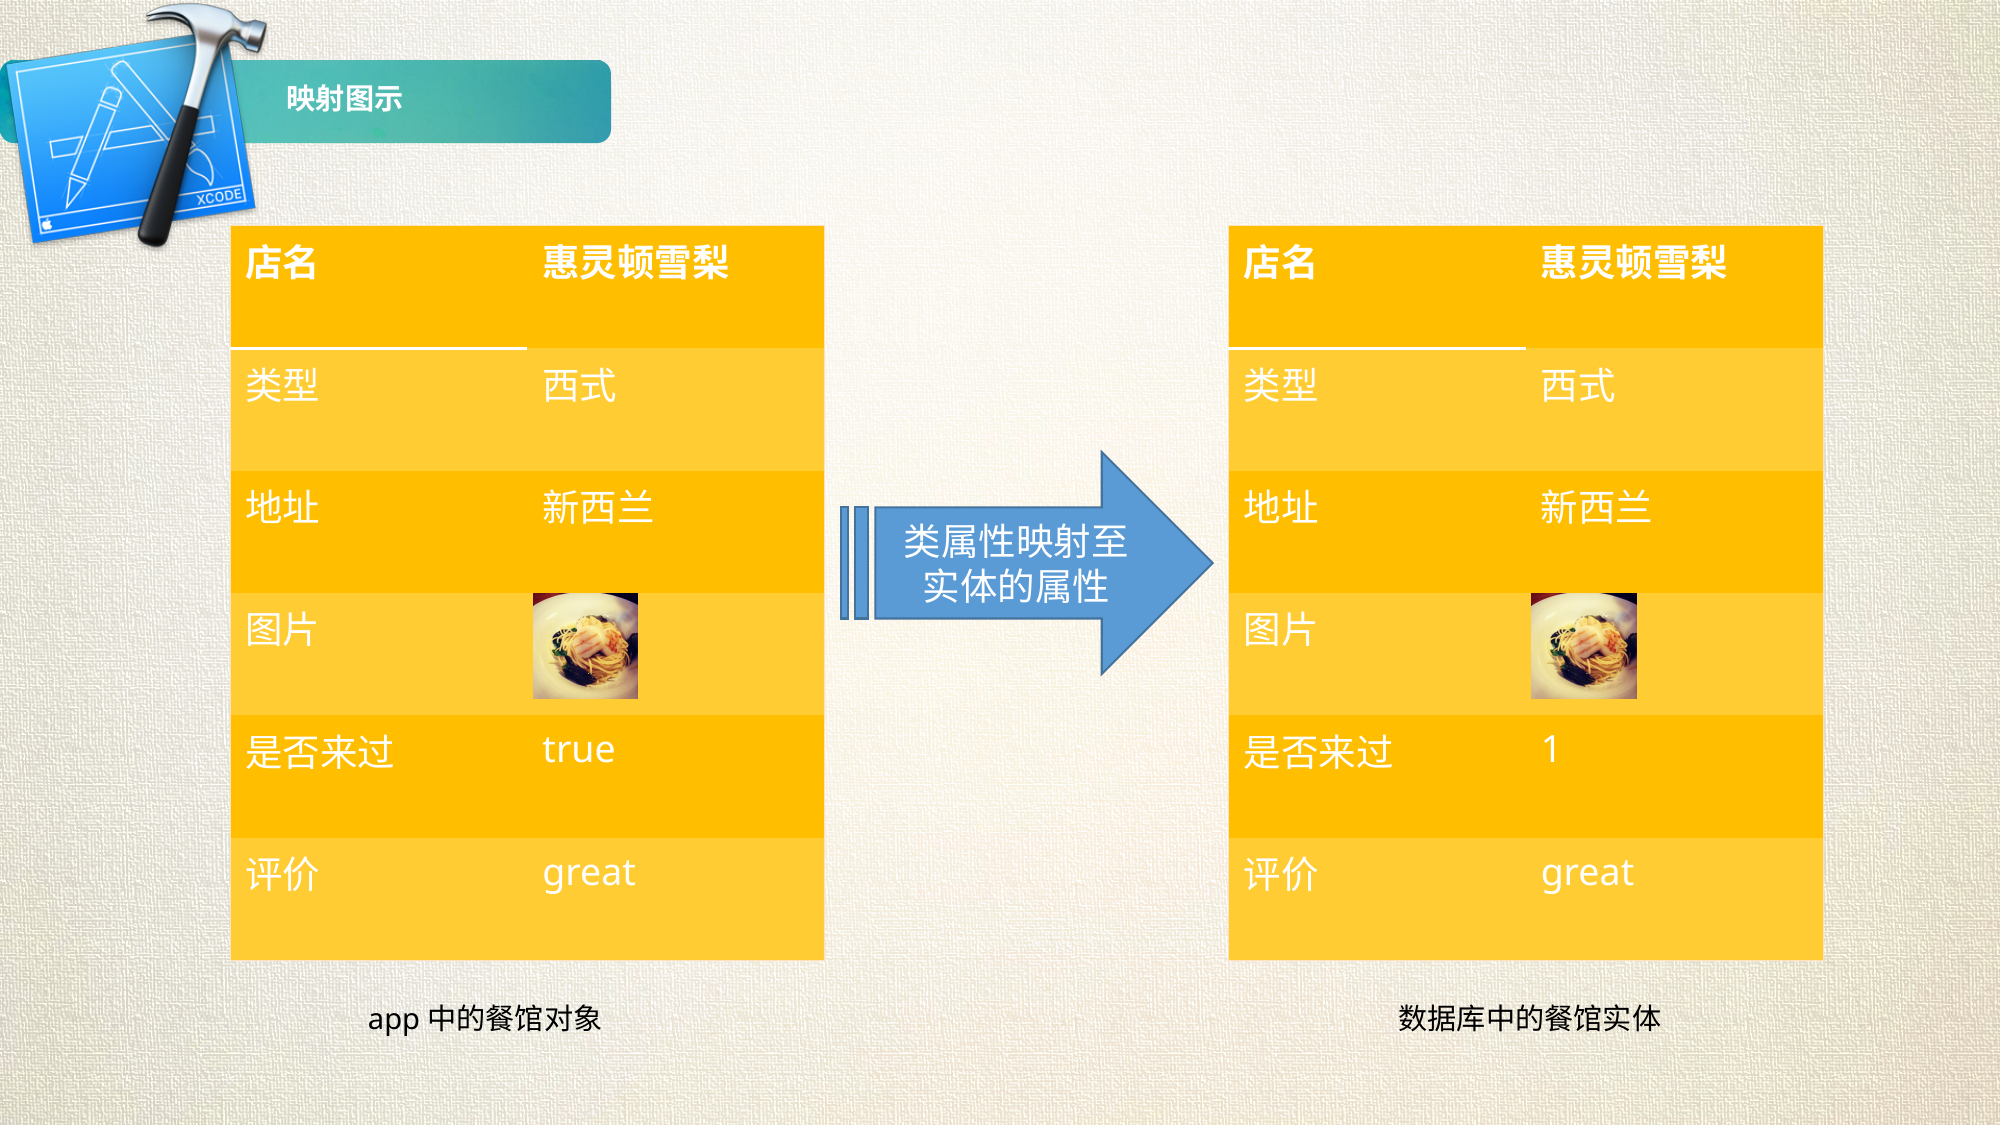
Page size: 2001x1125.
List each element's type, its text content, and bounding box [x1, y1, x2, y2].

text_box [272, 72, 611, 170]
table_cell 1 [1526, 715, 1823, 838]
table_cell 类型 [1229, 350, 1526, 471]
table_cell [527, 593, 824, 715]
table_header 惠灵顿雪梨 [527, 226, 824, 348]
table_cell 图片 [231, 593, 527, 715]
table_cell great [527, 838, 824, 960]
text_box 类属性映射至实体的属性 [854, 506, 869, 620]
text_box app中的餐馆对象 [353, 992, 638, 1043]
text_box 数据库中的餐馆实体 [1383, 992, 1702, 1043]
table_header 店名 [1229, 226, 1526, 347]
table_cell 西式 [527, 348, 824, 471]
text_box [272, 59, 613, 135]
text_box 类属性映射至实体的属性 [840, 506, 849, 620]
text_box 类属性映射至实体的属性 [874, 449, 1215, 677]
table_cell 图片 [1229, 593, 1526, 715]
table_cell true [527, 715, 824, 838]
table_cell great [1526, 838, 1823, 960]
table_cell 地址 [231, 471, 527, 593]
table_cell 评价 [231, 838, 527, 960]
table_cell 西式 [1526, 348, 1823, 471]
table_cell 是否来过 [231, 715, 527, 838]
table_cell 新西兰 [1526, 471, 1823, 593]
table_header 惠灵顿雪梨 [1526, 226, 1823, 348]
table_header 店名 [231, 226, 527, 347]
table_cell 是否来过 [1229, 715, 1526, 838]
table_cell 类型 [231, 350, 527, 471]
table_cell 地址 [1229, 471, 1526, 593]
table_cell [1526, 593, 1823, 715]
table_cell 评价 [1229, 838, 1526, 960]
picture [0, 0, 2000, 1125]
table_cell 新西兰 [527, 471, 824, 593]
